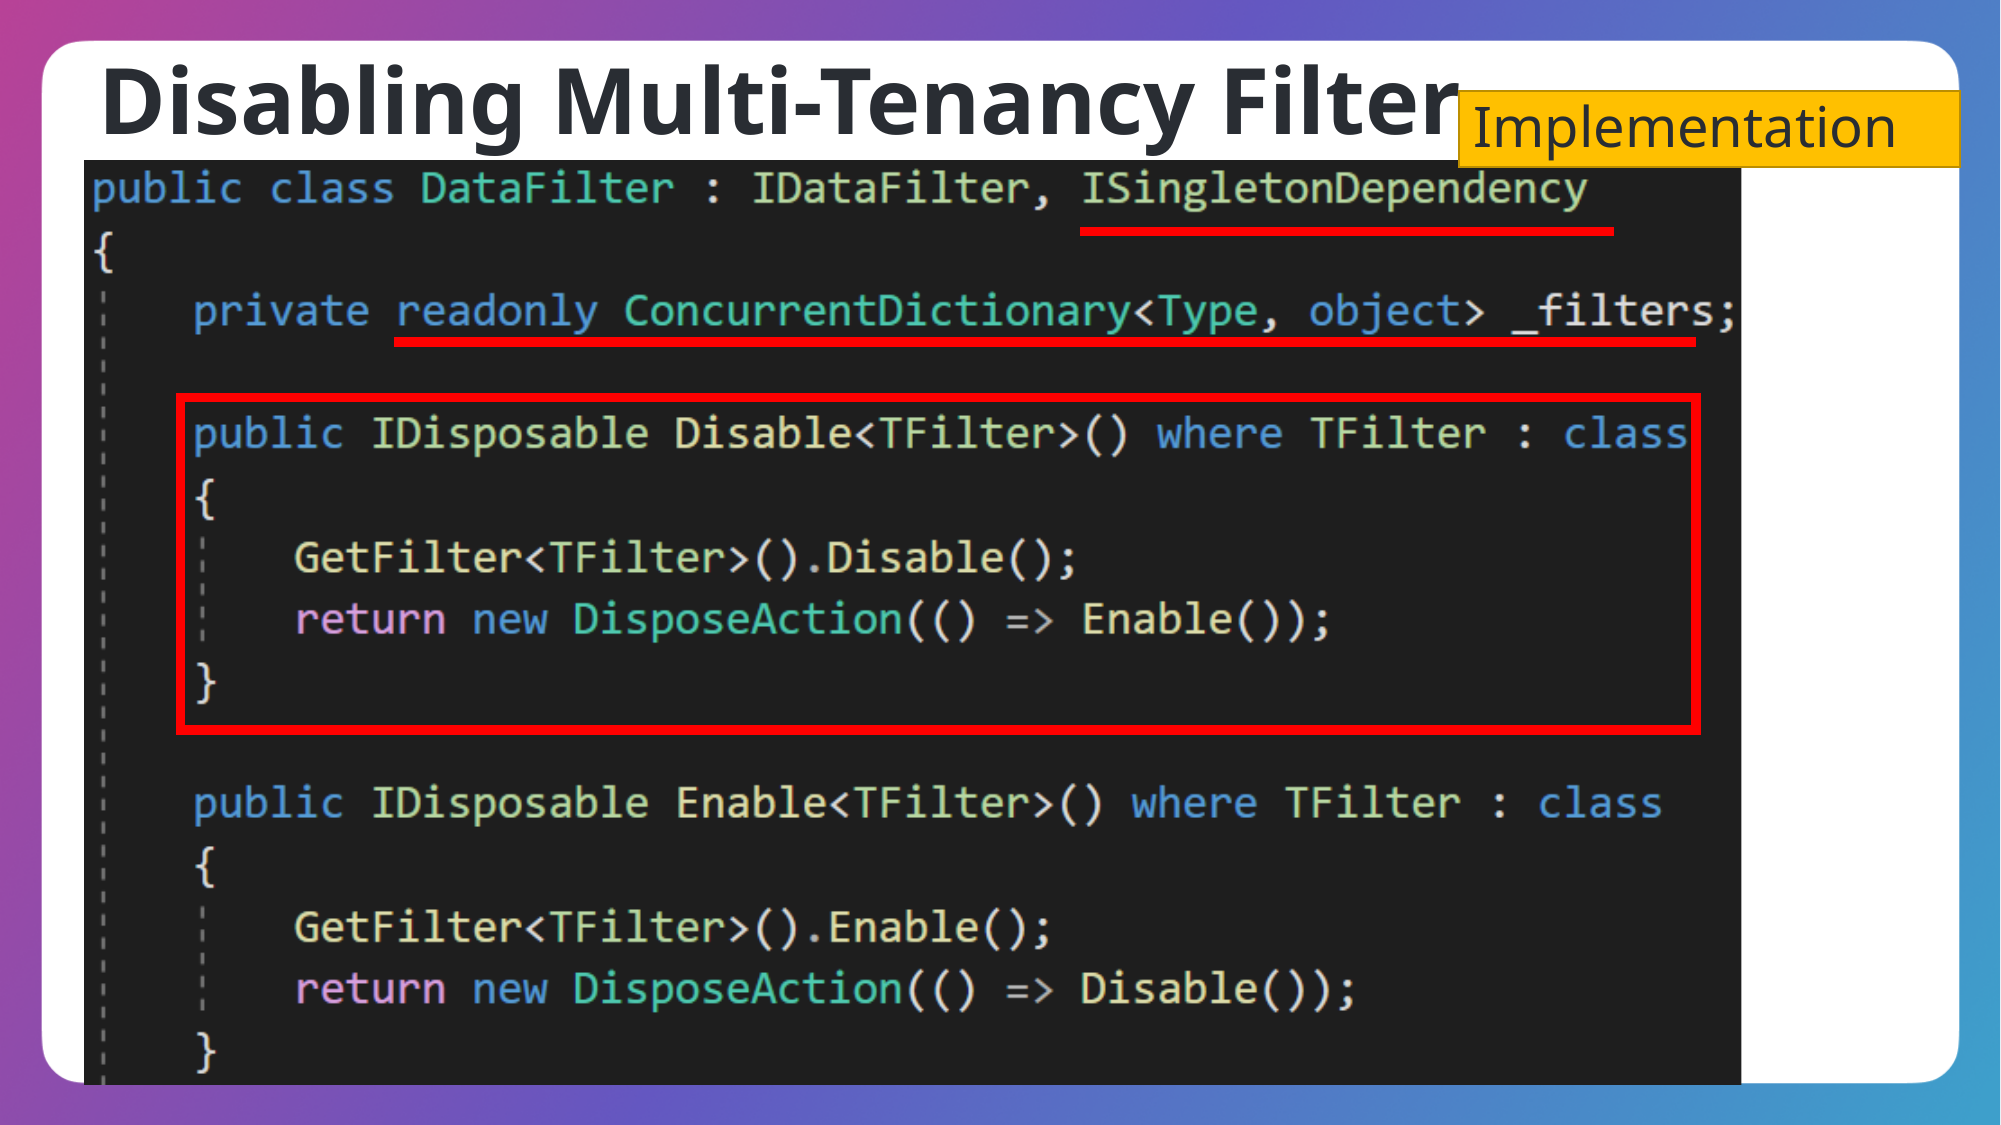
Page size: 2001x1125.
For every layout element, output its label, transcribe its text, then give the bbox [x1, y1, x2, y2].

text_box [84, 160, 1742, 1085]
picture [0, 0, 2001, 1125]
title Disabling Multi-Tenancy Filter [84, 27, 1614, 160]
text_box Implementation [1458, 90, 1961, 168]
